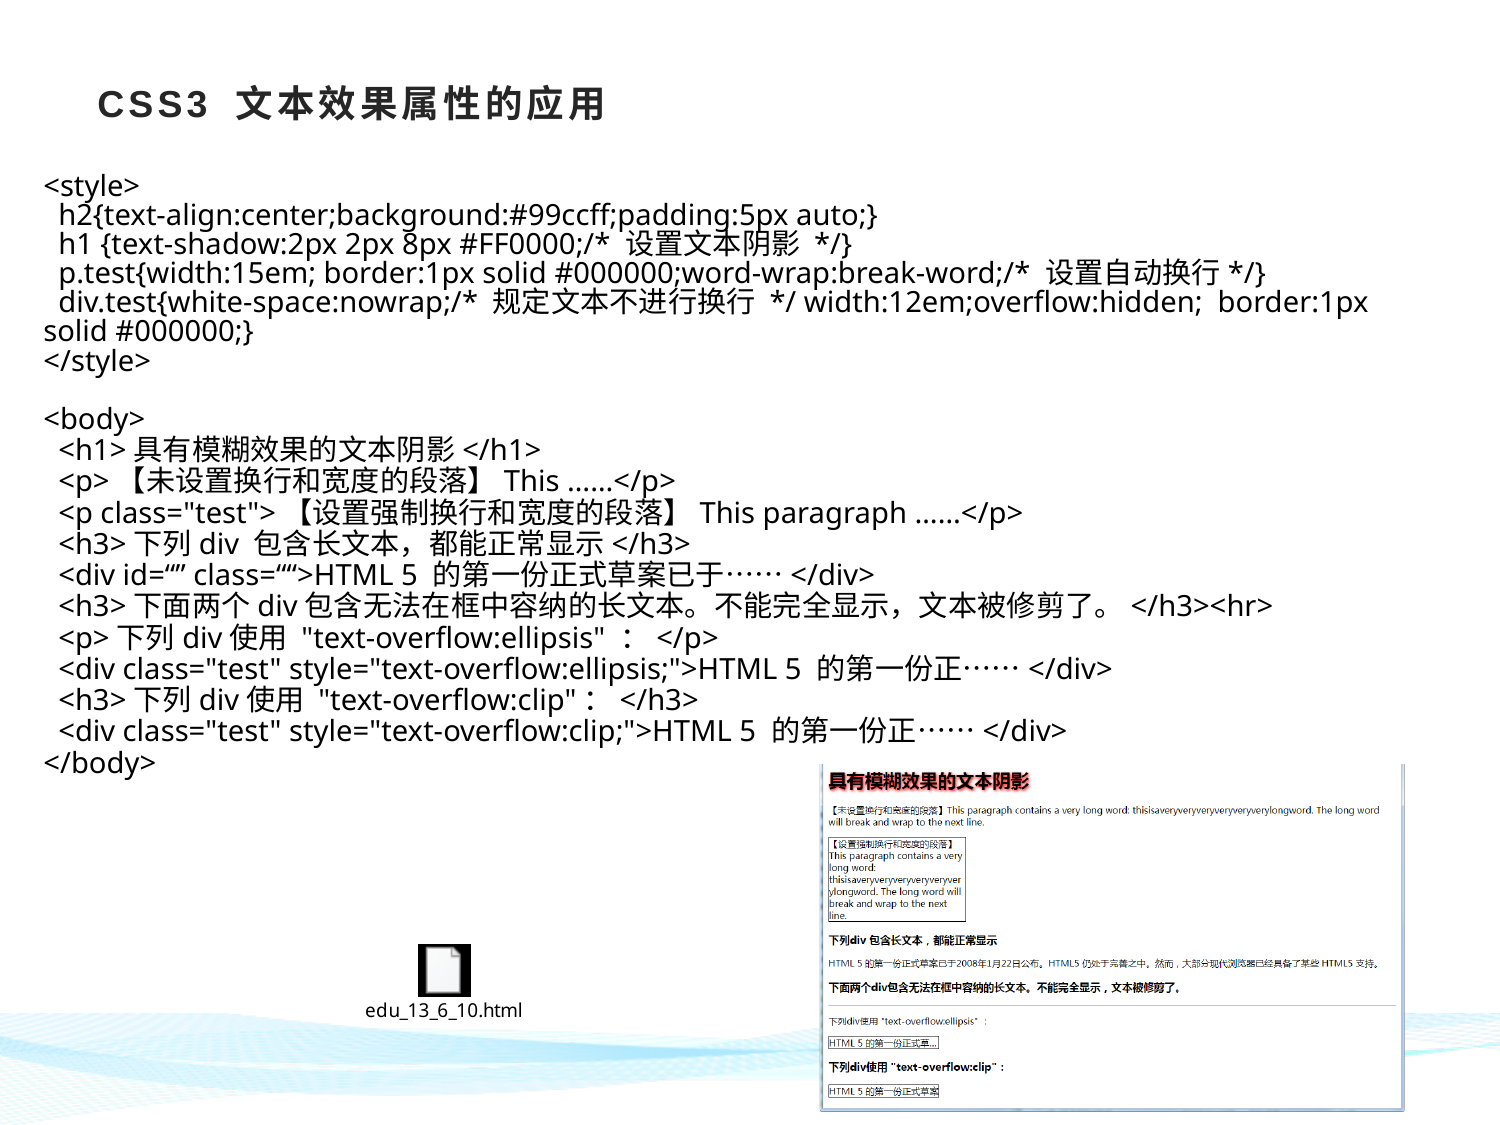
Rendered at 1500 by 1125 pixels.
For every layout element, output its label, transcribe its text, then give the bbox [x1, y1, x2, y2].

picture [0, 1013, 1500, 1125]
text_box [344, 944, 543, 1034]
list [819, 764, 1405, 1112]
title CSS3 文本效果属性的应用 [82, 72, 1418, 146]
text_box <style> h2{text-align:center;background:#99ccff;padding:5px auto;} h1 {text-shadow:2px 2px 8px #FF0000;/* 设置文本阴影 */} p.test{width:15em; border:1px solid #000000;word-wrap:break-word;/* 设置自动换行*/} div.test{white-space:nowrap;/* 规定文本不进行换行 */ width:12em;overflow:hidden; border:1px solid #000000;} </style> <body> <h1>具有模糊效果的文本阴影</h1> <p>【未设置换行和宽度的段落】This ……</p> <p class="test">【设置强制换行和宽度的段落】This paragraph ……</p> <h3>下列div 包含长文本，都能正常显示</h3> <div id=“” class=““>HTML 5 的第一份正式草案已于……</div> <h3>下面两个div包含无法在框中容纳的长文本。不能完全显示，文本被修剪了。</h3><hr> <p>下列div使用 "text-overflow:ellipsis" ：</p> <div class="test" style="text-overflow:ellipsis;">HTML 5 的第一份正……</div> <h3>下列div使用 "text-overflow:clip"：</h3> <div class="test" style="text-overflow:clip;">HTML 5 的第一份正……</div> </body> [28, 165, 1418, 847]
